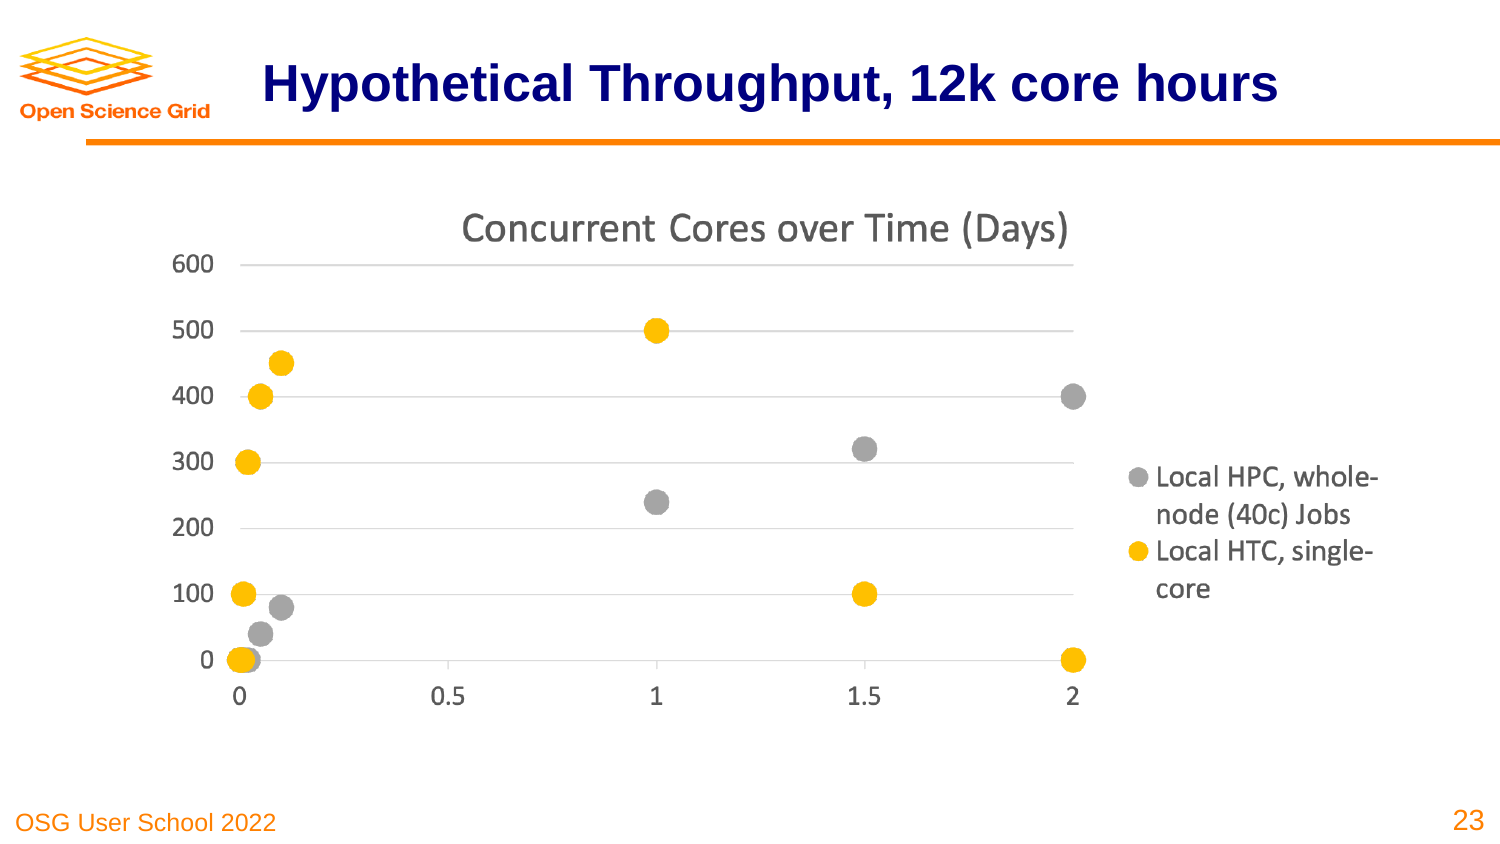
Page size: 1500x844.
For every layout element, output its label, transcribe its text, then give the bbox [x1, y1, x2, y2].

slide_number 23 [1430, 787, 1500, 844]
picture [0, 20, 201, 134]
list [126, 187, 1403, 717]
title Hypothetical Throughput, 12k core hours [201, 14, 1342, 155]
